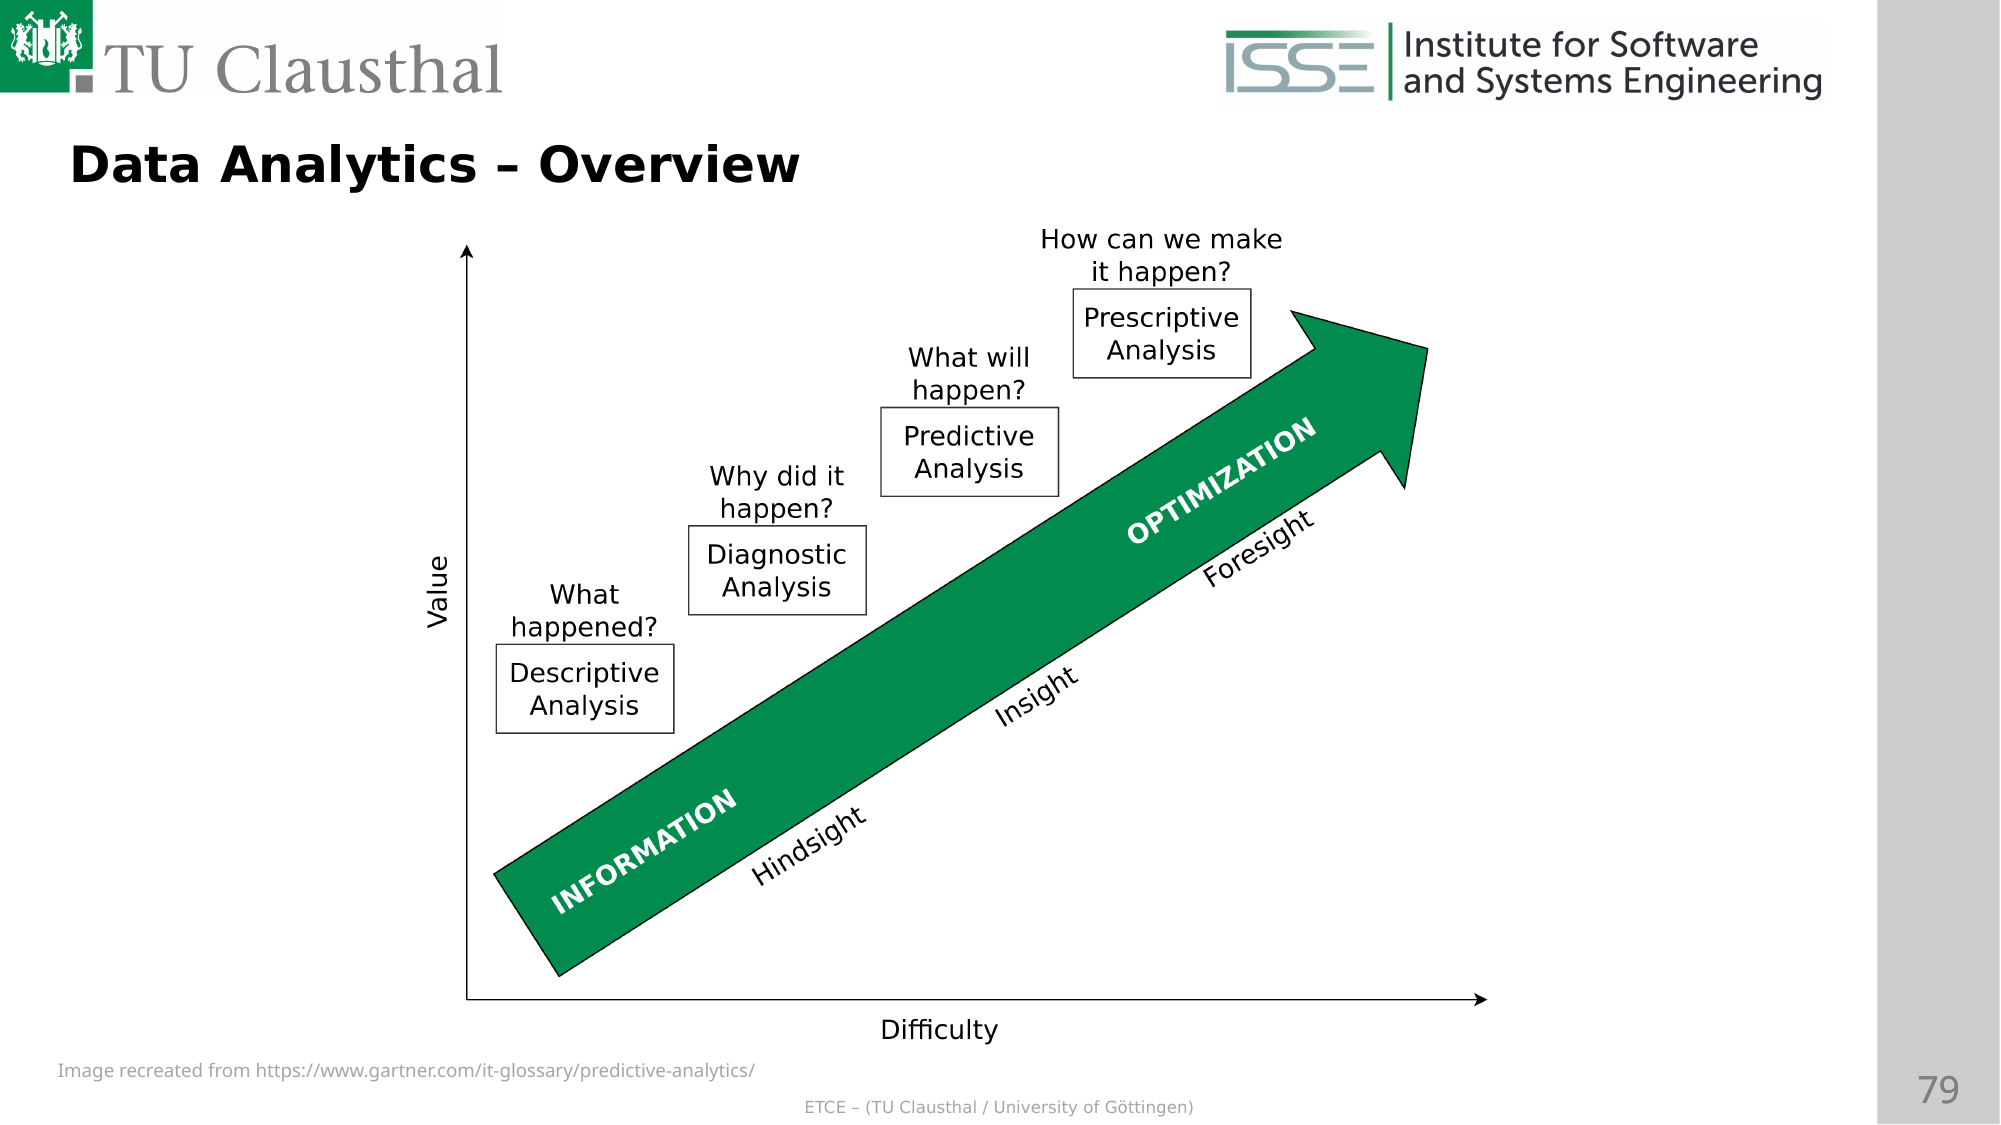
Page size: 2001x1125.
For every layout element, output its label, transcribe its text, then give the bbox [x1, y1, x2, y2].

text_box Image recreated from https://www.gartner.com/it-glossary/predictive-analytics/ [43, 1051, 1233, 1089]
text_box Data Analytics – Overview [54, 125, 1819, 208]
picture [1218, 22, 1827, 107]
picture [414, 223, 1501, 1052]
picture [0, 0, 502, 93]
